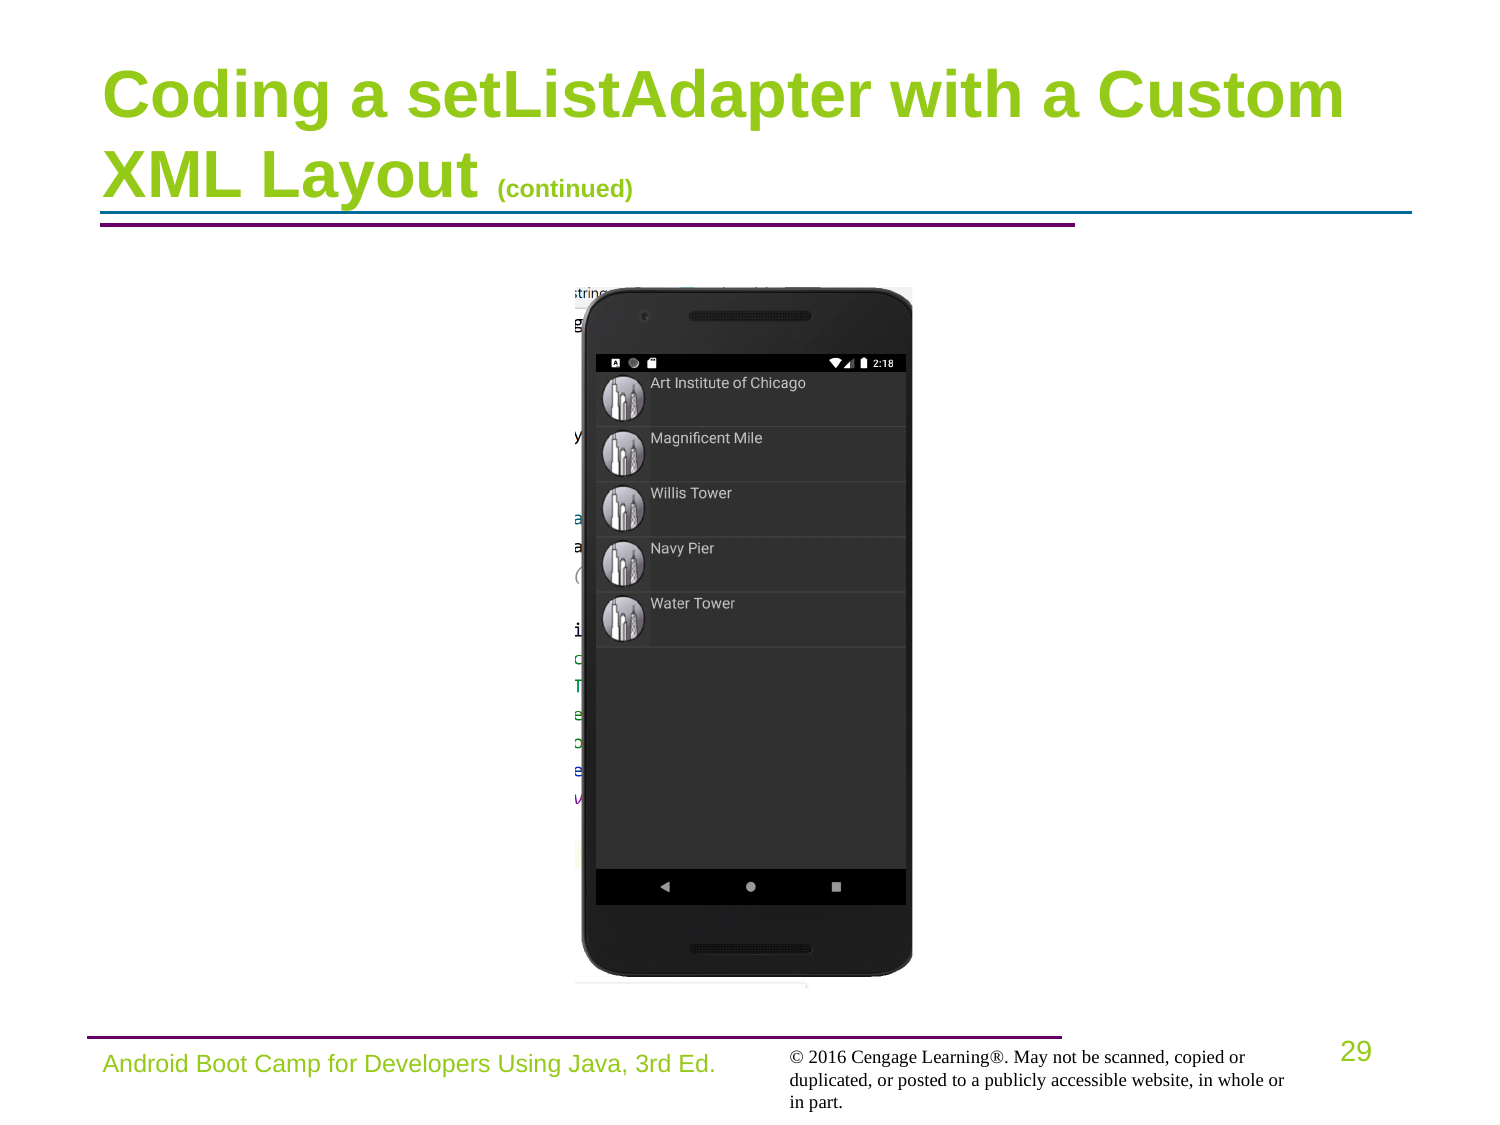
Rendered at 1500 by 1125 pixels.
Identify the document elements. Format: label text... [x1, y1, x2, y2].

footer Android Boot Camp for Developers Using Java, 3rd Ed. [87, 1025, 988, 1100]
title Coding a setListAdapter with a Custom XML Layout (continued) [87, 37, 1500, 226]
picture [574, 287, 913, 988]
slide_number 29 [1074, 1025, 1388, 1100]
